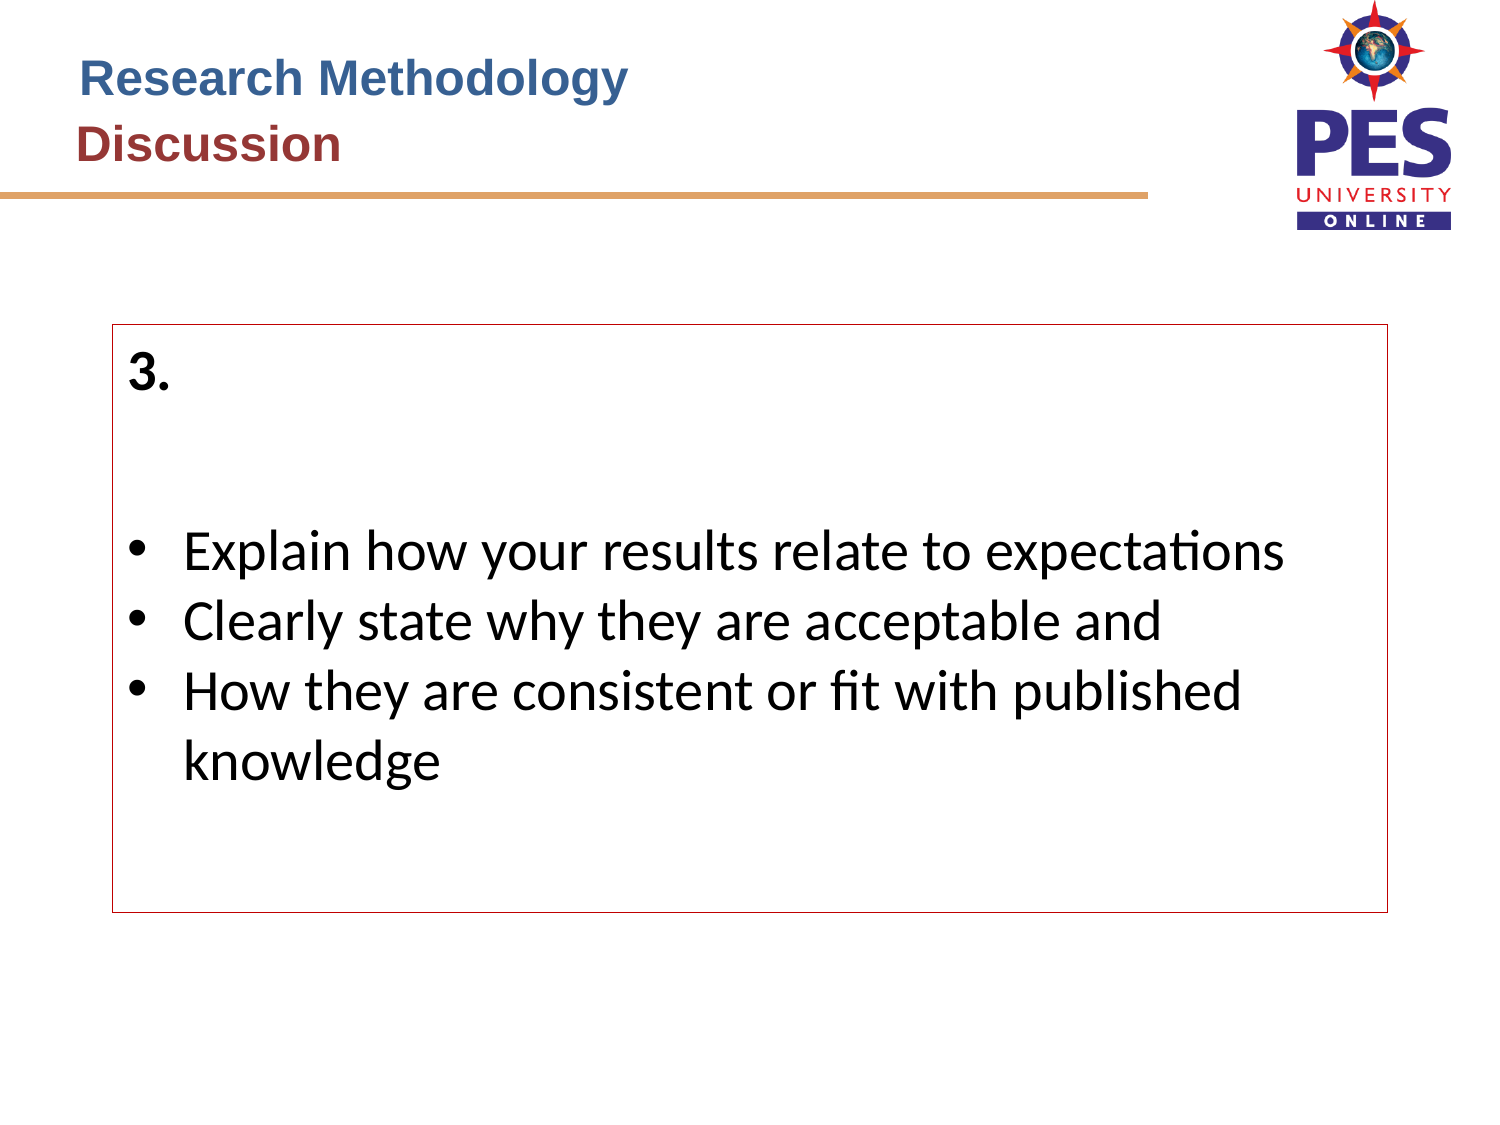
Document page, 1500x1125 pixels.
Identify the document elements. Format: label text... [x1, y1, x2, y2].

text_box Research Methodology [64, 38, 1292, 114]
picture [1297, 0, 1452, 230]
text_box Discussion [60, 103, 1292, 179]
text_box 3. Explain how your results relate to expectations Clearly state why they are acceptable and How they are consistent or fit with published knowledge [112, 324, 1388, 913]
